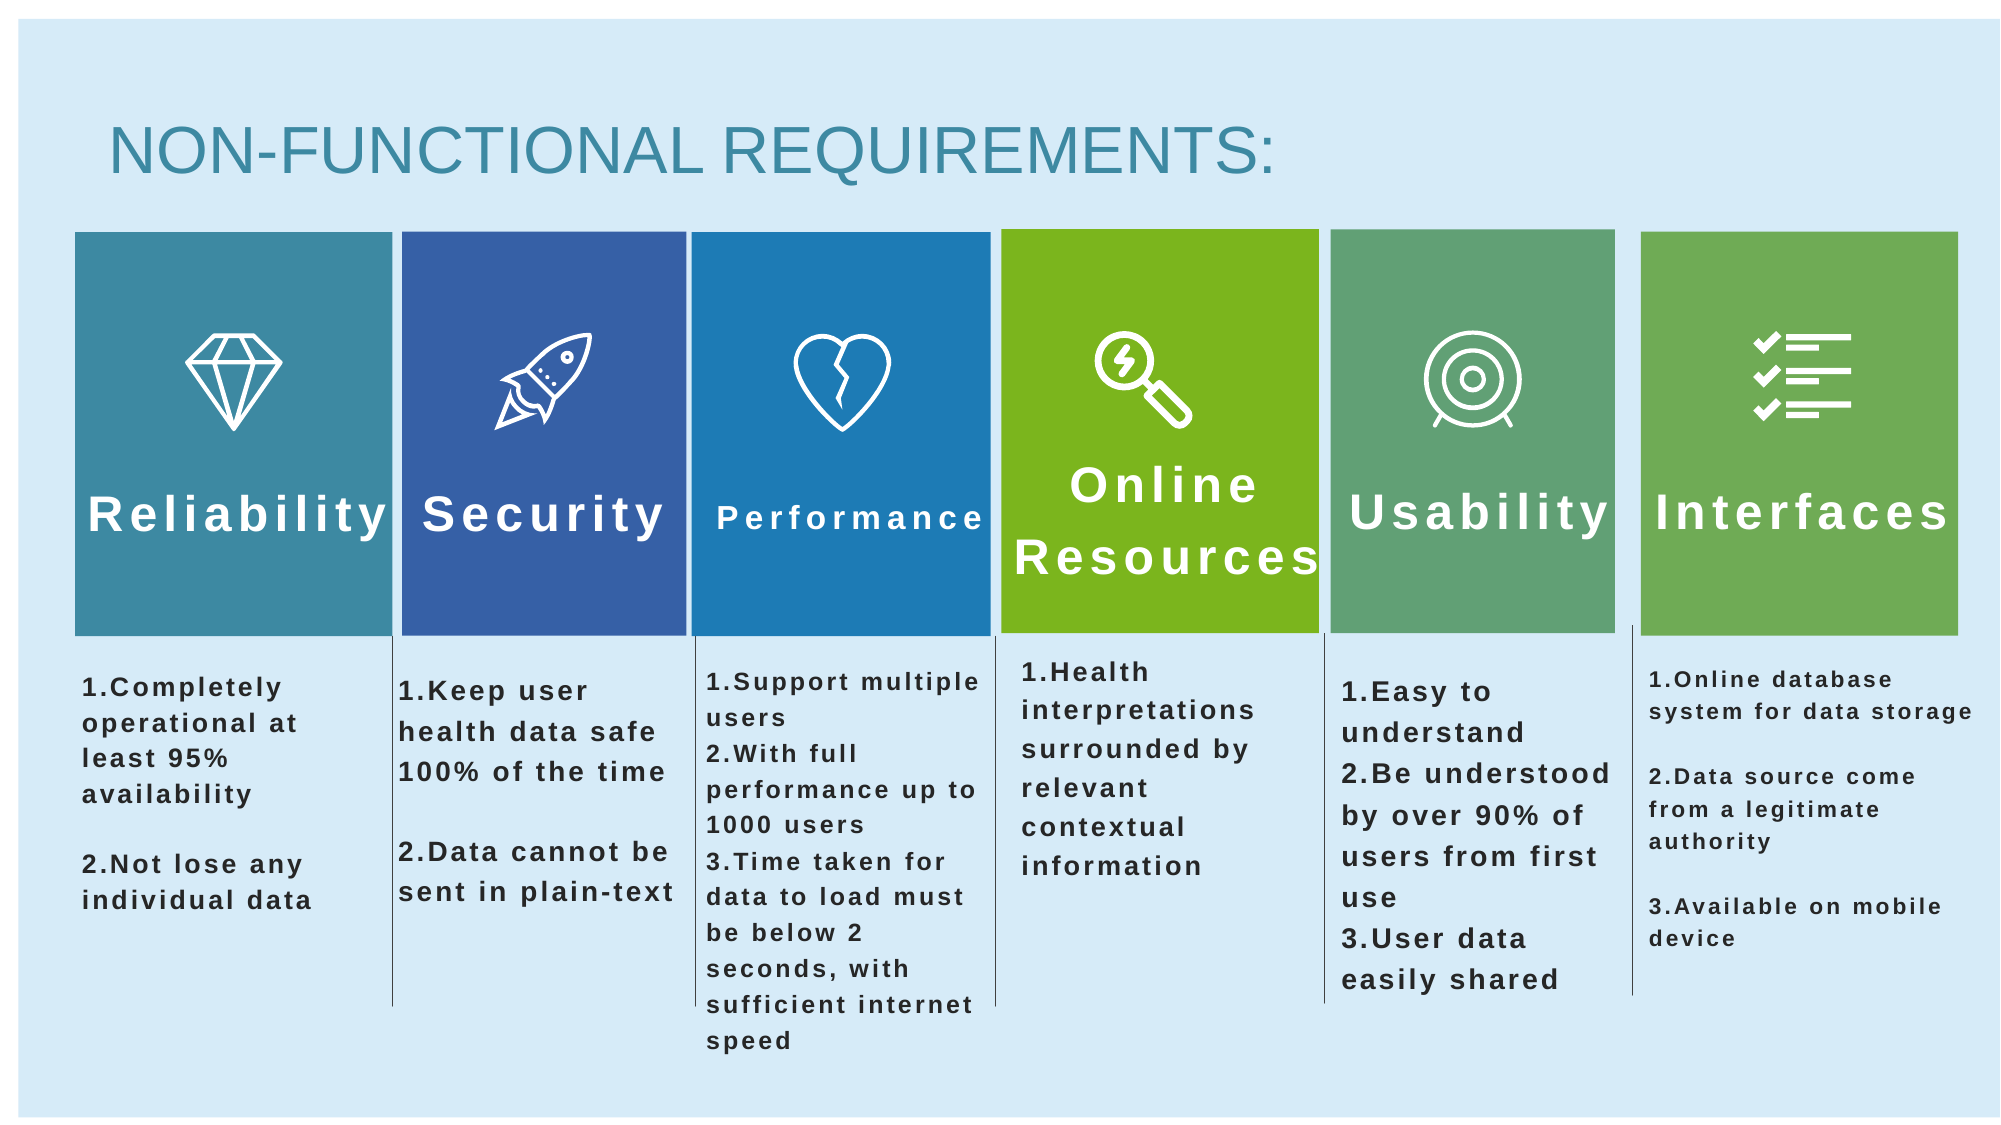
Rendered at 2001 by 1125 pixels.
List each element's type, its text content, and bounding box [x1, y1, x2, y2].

text_box [185, 333, 283, 432]
text_box [17, 18, 2000, 1118]
text_box 1.Completely operational at least 95% availability 2.Not lose any individual data [66, 659, 375, 927]
text_box [75, 261, 382, 485]
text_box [1633, 231, 1990, 996]
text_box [987, 229, 1318, 947]
text_box [75, 550, 382, 637]
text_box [1318, 229, 1638, 1040]
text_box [678, 232, 1020, 1010]
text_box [382, 231, 702, 951]
text_box Non-functional Requirements: [75, 42, 1832, 261]
text_box Reliability [59, 485, 382, 550]
